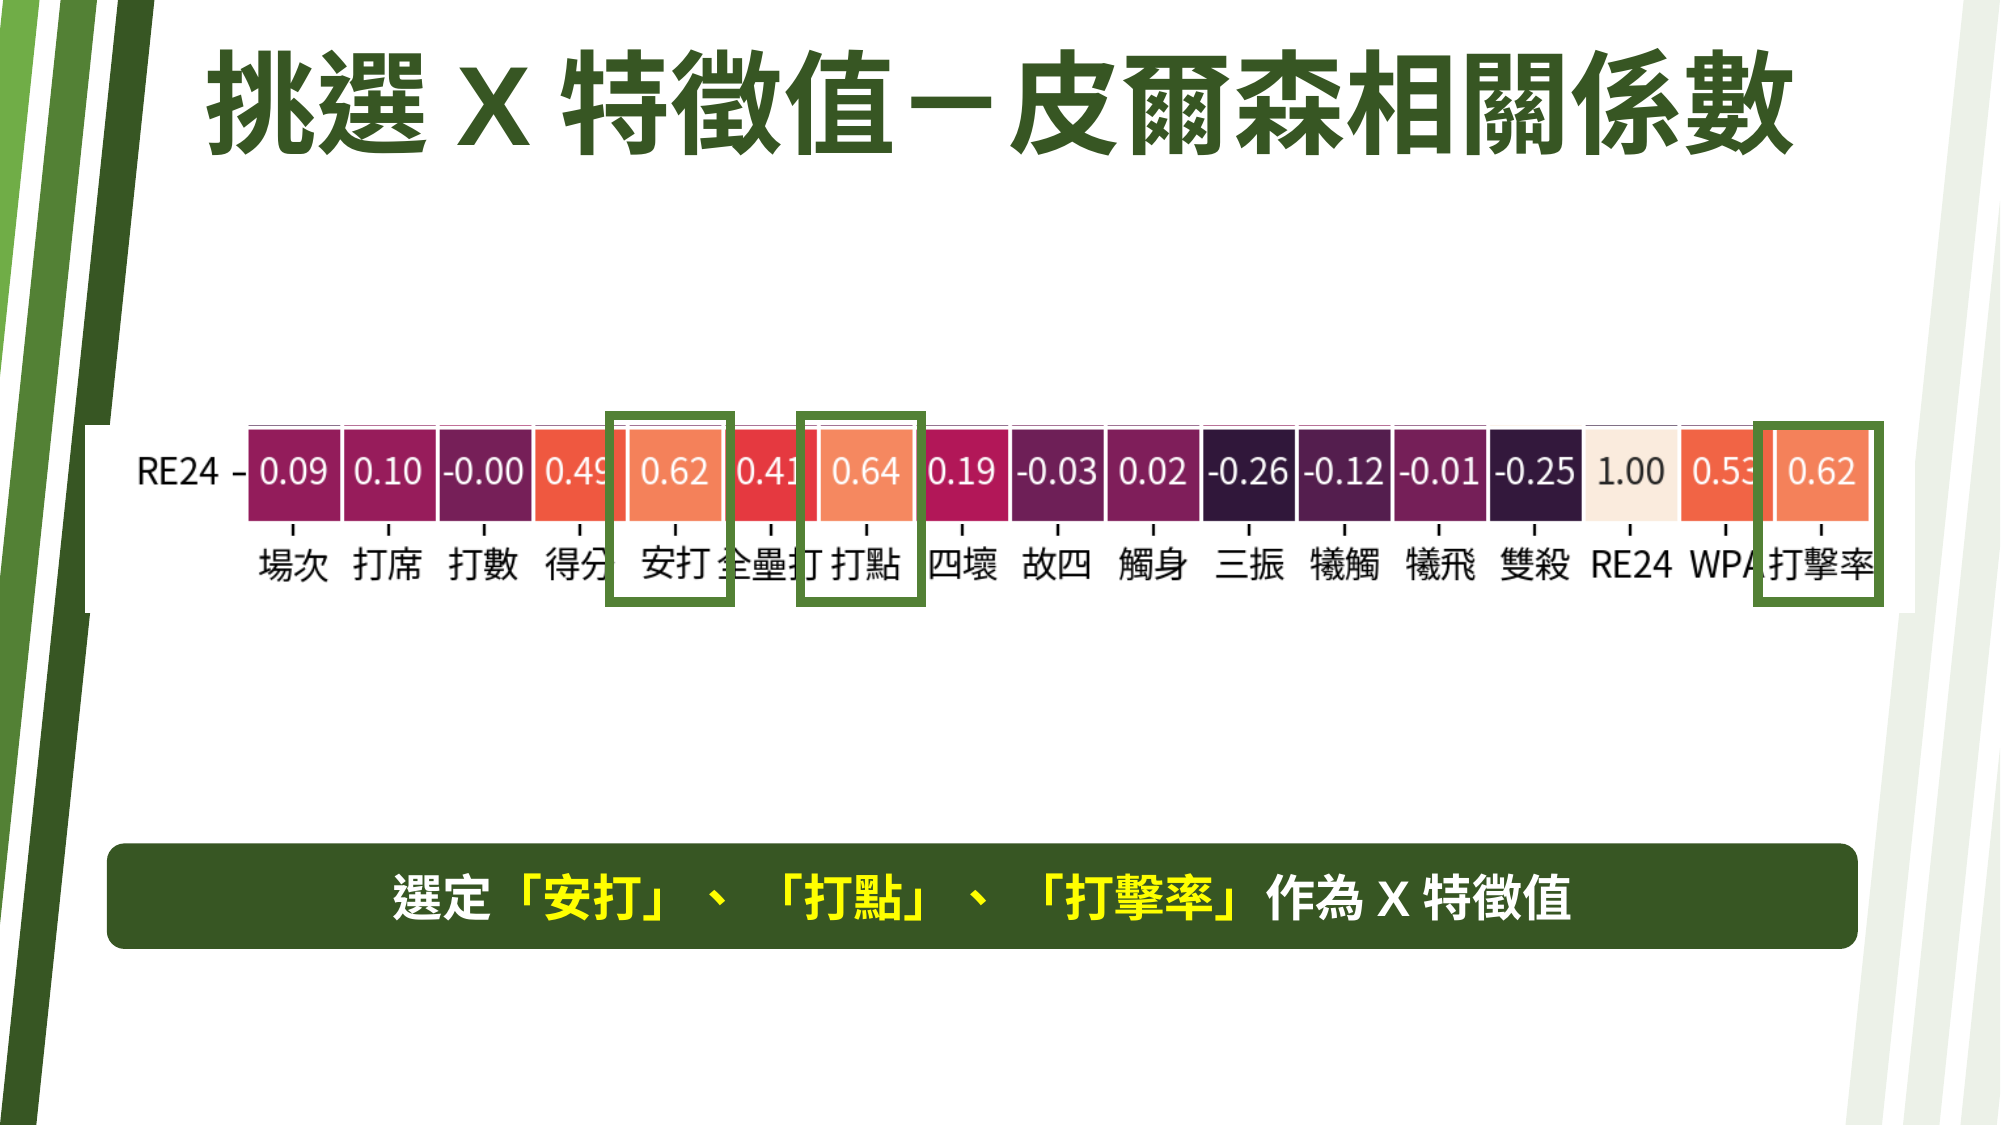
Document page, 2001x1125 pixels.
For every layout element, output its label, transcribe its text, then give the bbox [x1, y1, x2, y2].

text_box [84, 415, 1915, 613]
text_box 選定「安打」、 「打點」、 「打擊率」作為X特徵值 [105, 842, 1859, 950]
list 挑選X特徵值－皮爾森相關係數 [121, 33, 1879, 185]
